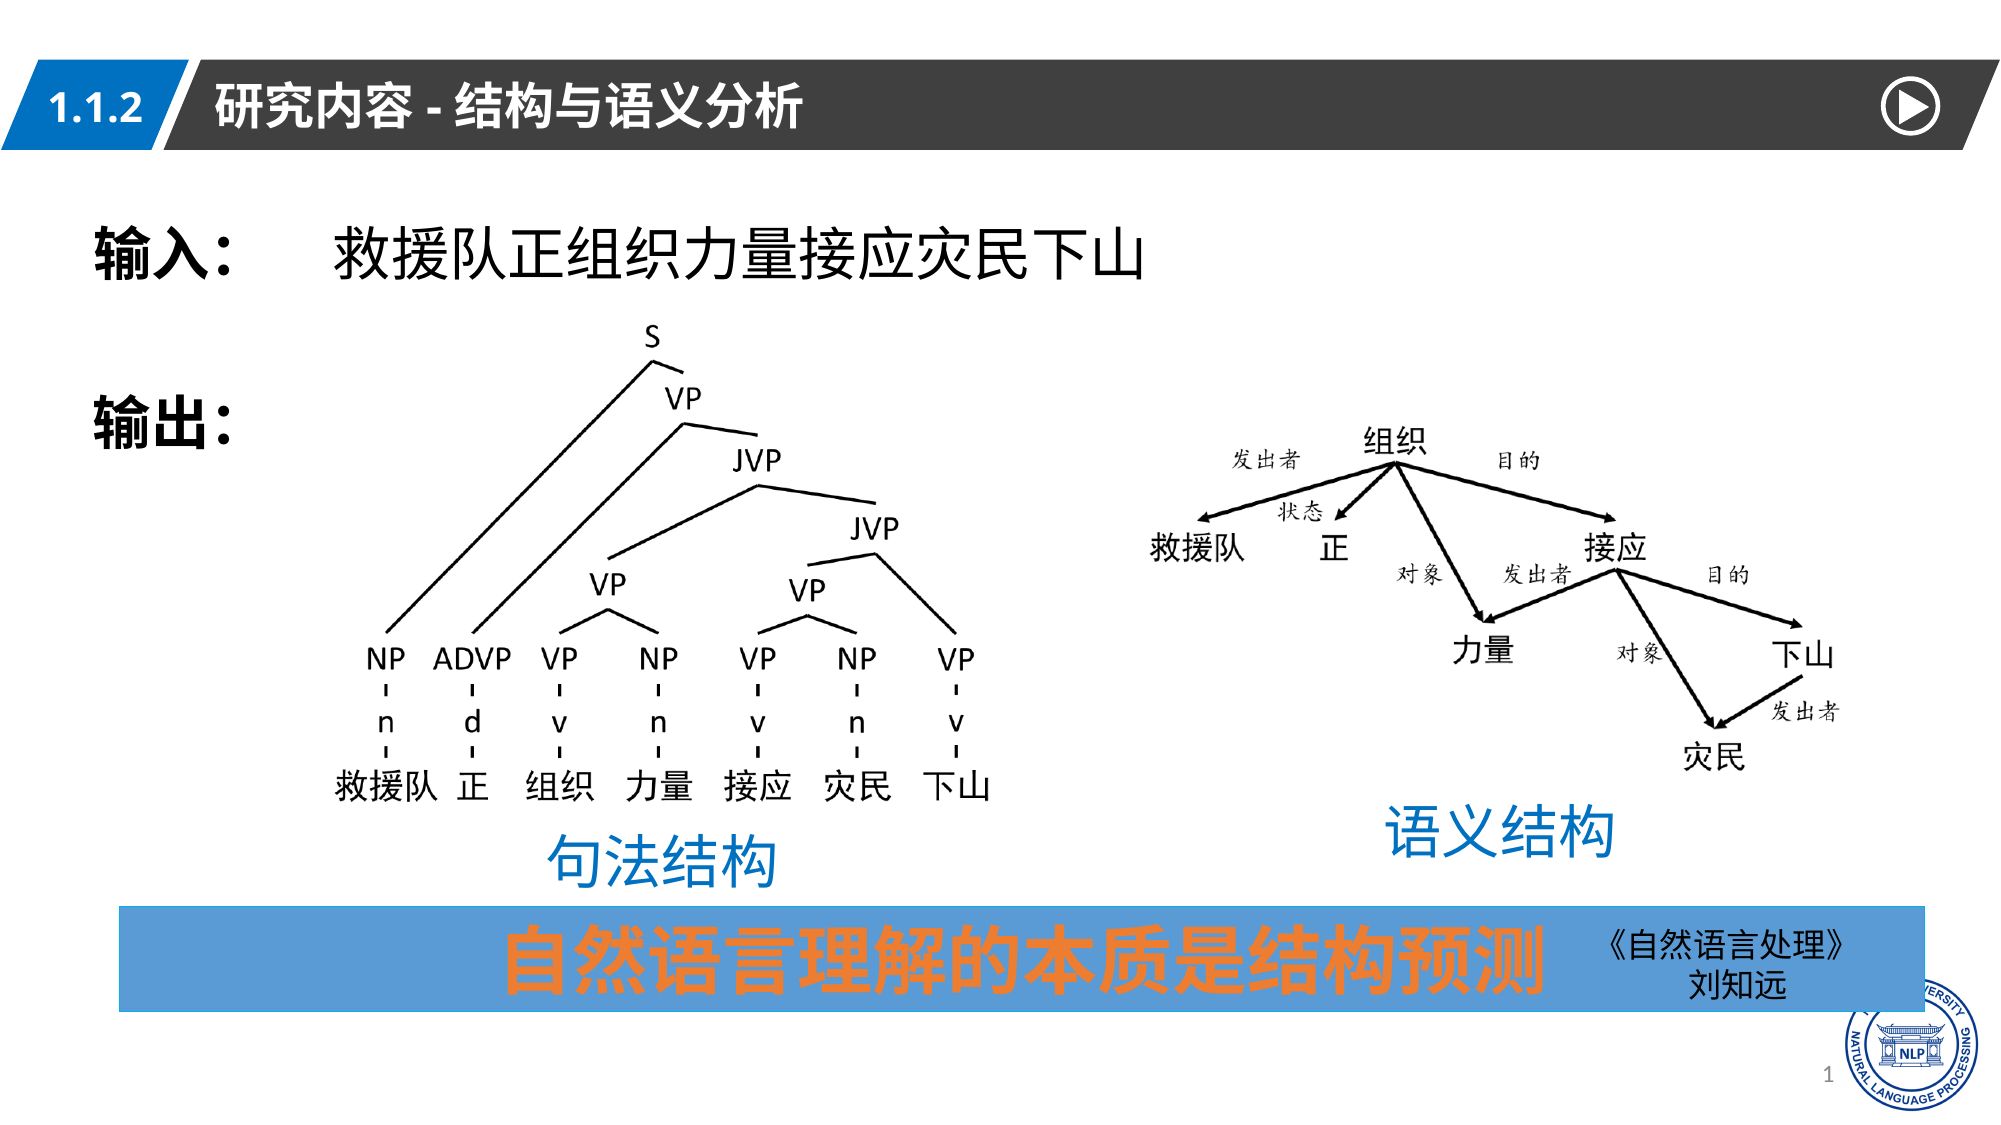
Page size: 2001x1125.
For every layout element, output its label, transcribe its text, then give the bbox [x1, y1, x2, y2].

slide_number 15 [1412, 1042, 1863, 1103]
picture [1834, 972, 1985, 1117]
text_box 《自然语言处理》 刘知远 [1577, 916, 1883, 1012]
picture [311, 303, 1012, 826]
text_box 输入： 救援队正组织力量接应灾民下山 [78, 174, 1831, 314]
text_box [163, 59, 2000, 150]
text_box 句法结构 [444, 833, 880, 922]
text_box 1.1.2 [26, 73, 164, 138]
text_box [1, 89, 157, 150]
picture [1129, 407, 1871, 792]
text_box 自然语言理解的本质是结构预测 [119, 906, 1925, 1012]
text_box [32, 59, 189, 120]
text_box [1883, 78, 1939, 134]
text_box 语义结构 [1282, 800, 1718, 892]
text_box 输出： [78, 344, 306, 484]
text_box 研究内容-结构与语义分析 [199, 66, 819, 142]
